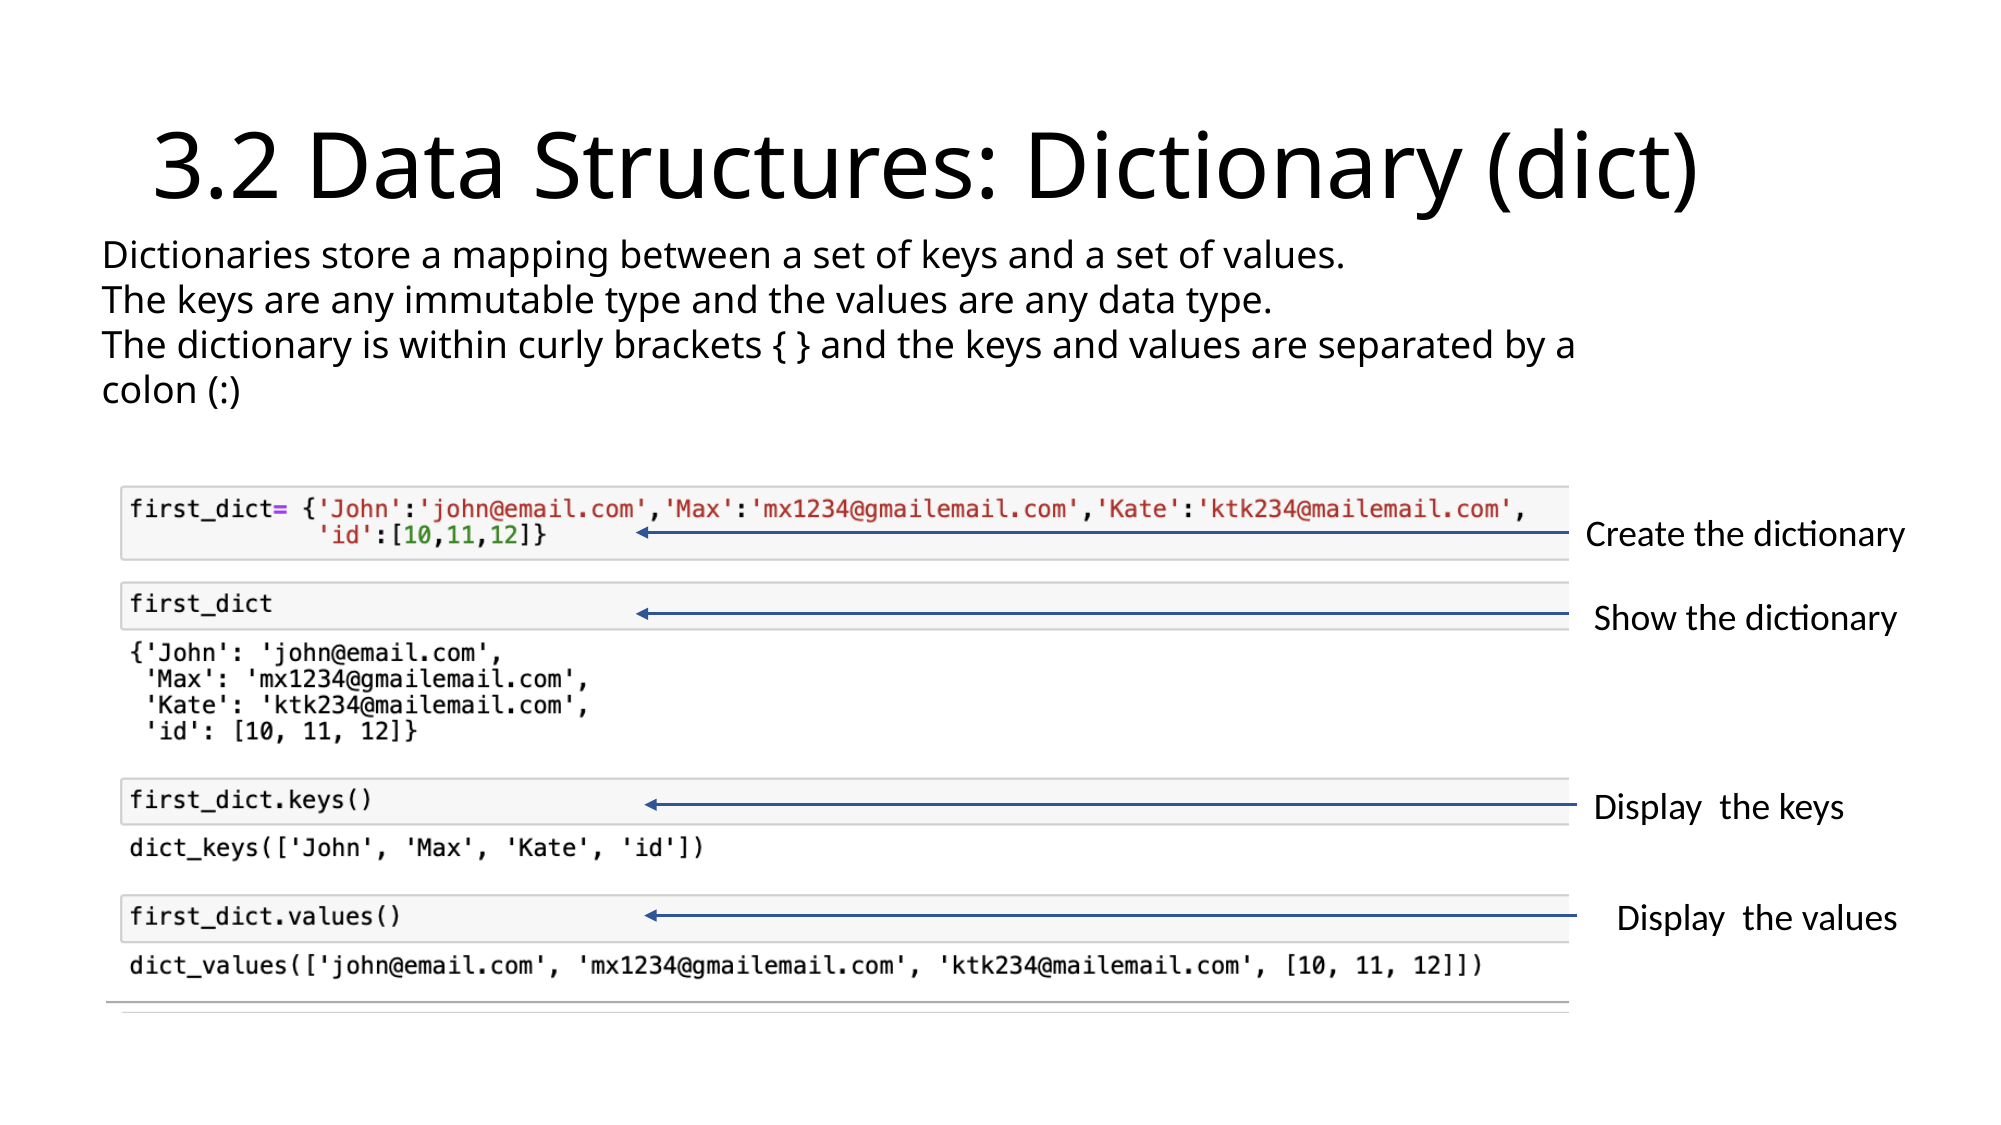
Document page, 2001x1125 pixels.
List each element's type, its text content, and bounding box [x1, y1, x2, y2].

text_box Show the dictionary [1579, 585, 1914, 646]
text_box Display the keys [1578, 774, 1860, 835]
title 3.2 Data Structures: Dictionary (dict) [137, 59, 1863, 278]
text_box Dictionaries store a mapping between a set of keys and a set of values. The keys are any immutable type and the values are any data type. The dictionary is within curly brackets { } and the keys and values are separated by a colon (:) [86, 223, 1679, 464]
picture [106, 465, 1569, 1013]
text_box Create the dictionary [1571, 501, 1922, 562]
text_box Display the values [1602, 885, 1914, 945]
